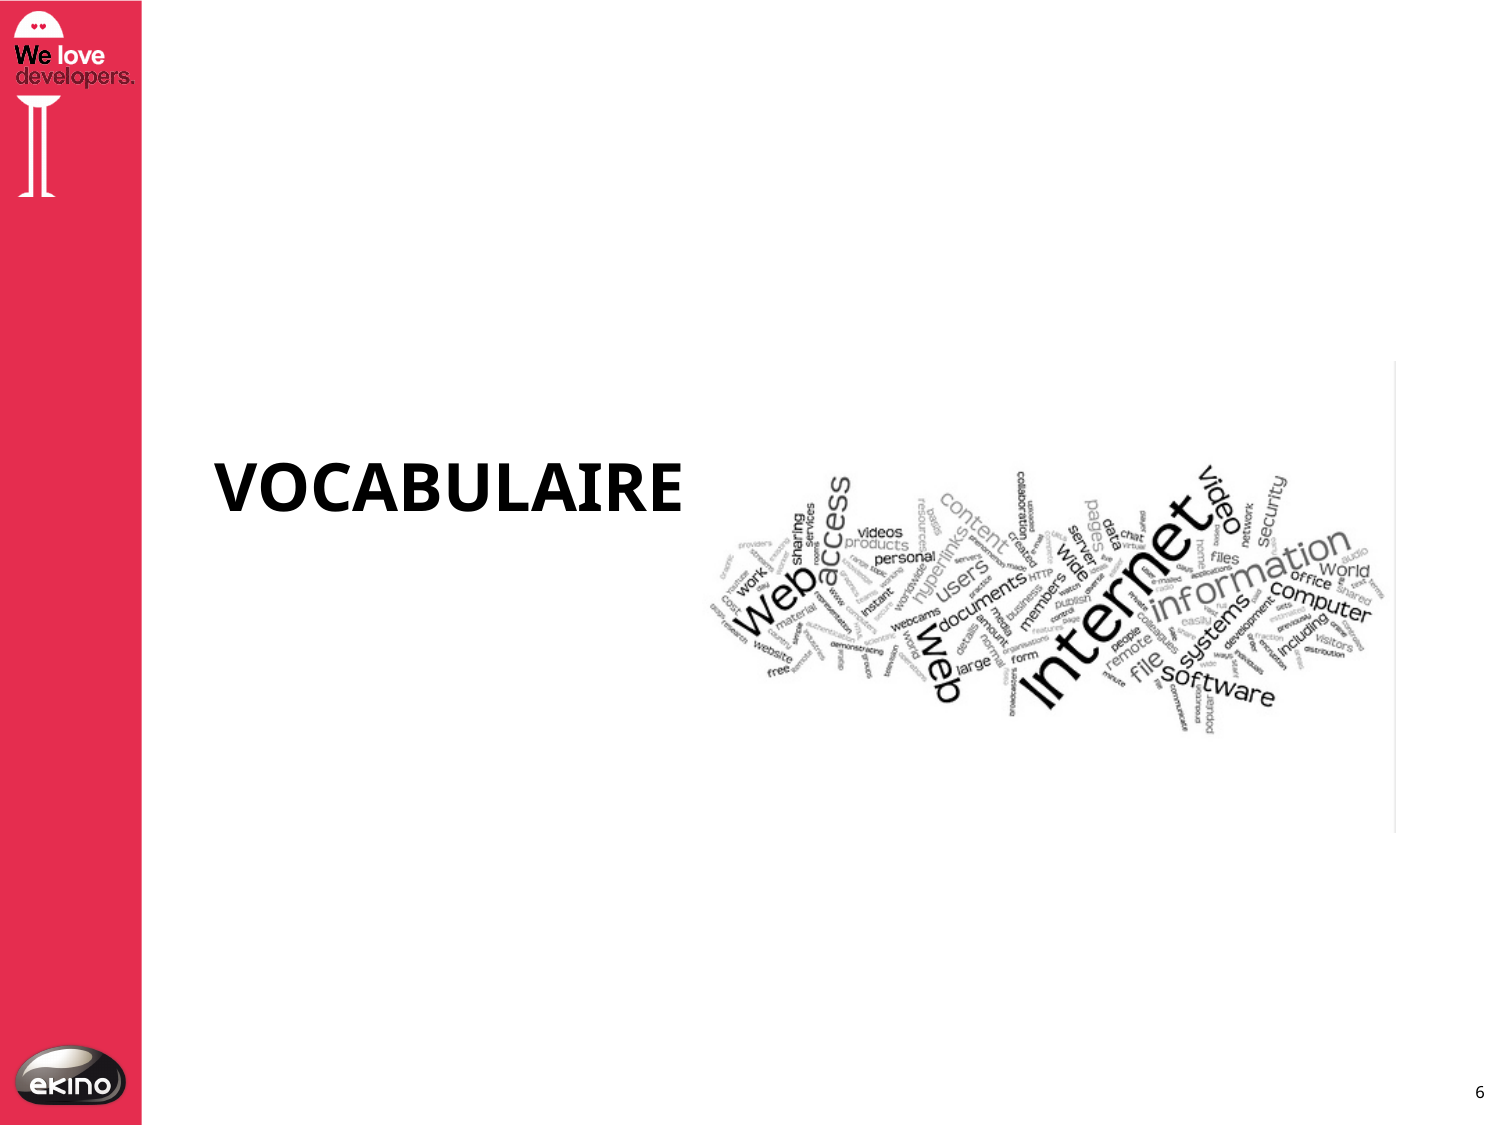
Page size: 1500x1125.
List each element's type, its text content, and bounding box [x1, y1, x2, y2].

picture [11, 1041, 130, 1109]
picture [6, 1, 136, 197]
slide_number 6 [1370, 1070, 1500, 1117]
picture [702, 361, 1396, 834]
title vocabulaire [150, 387, 697, 583]
